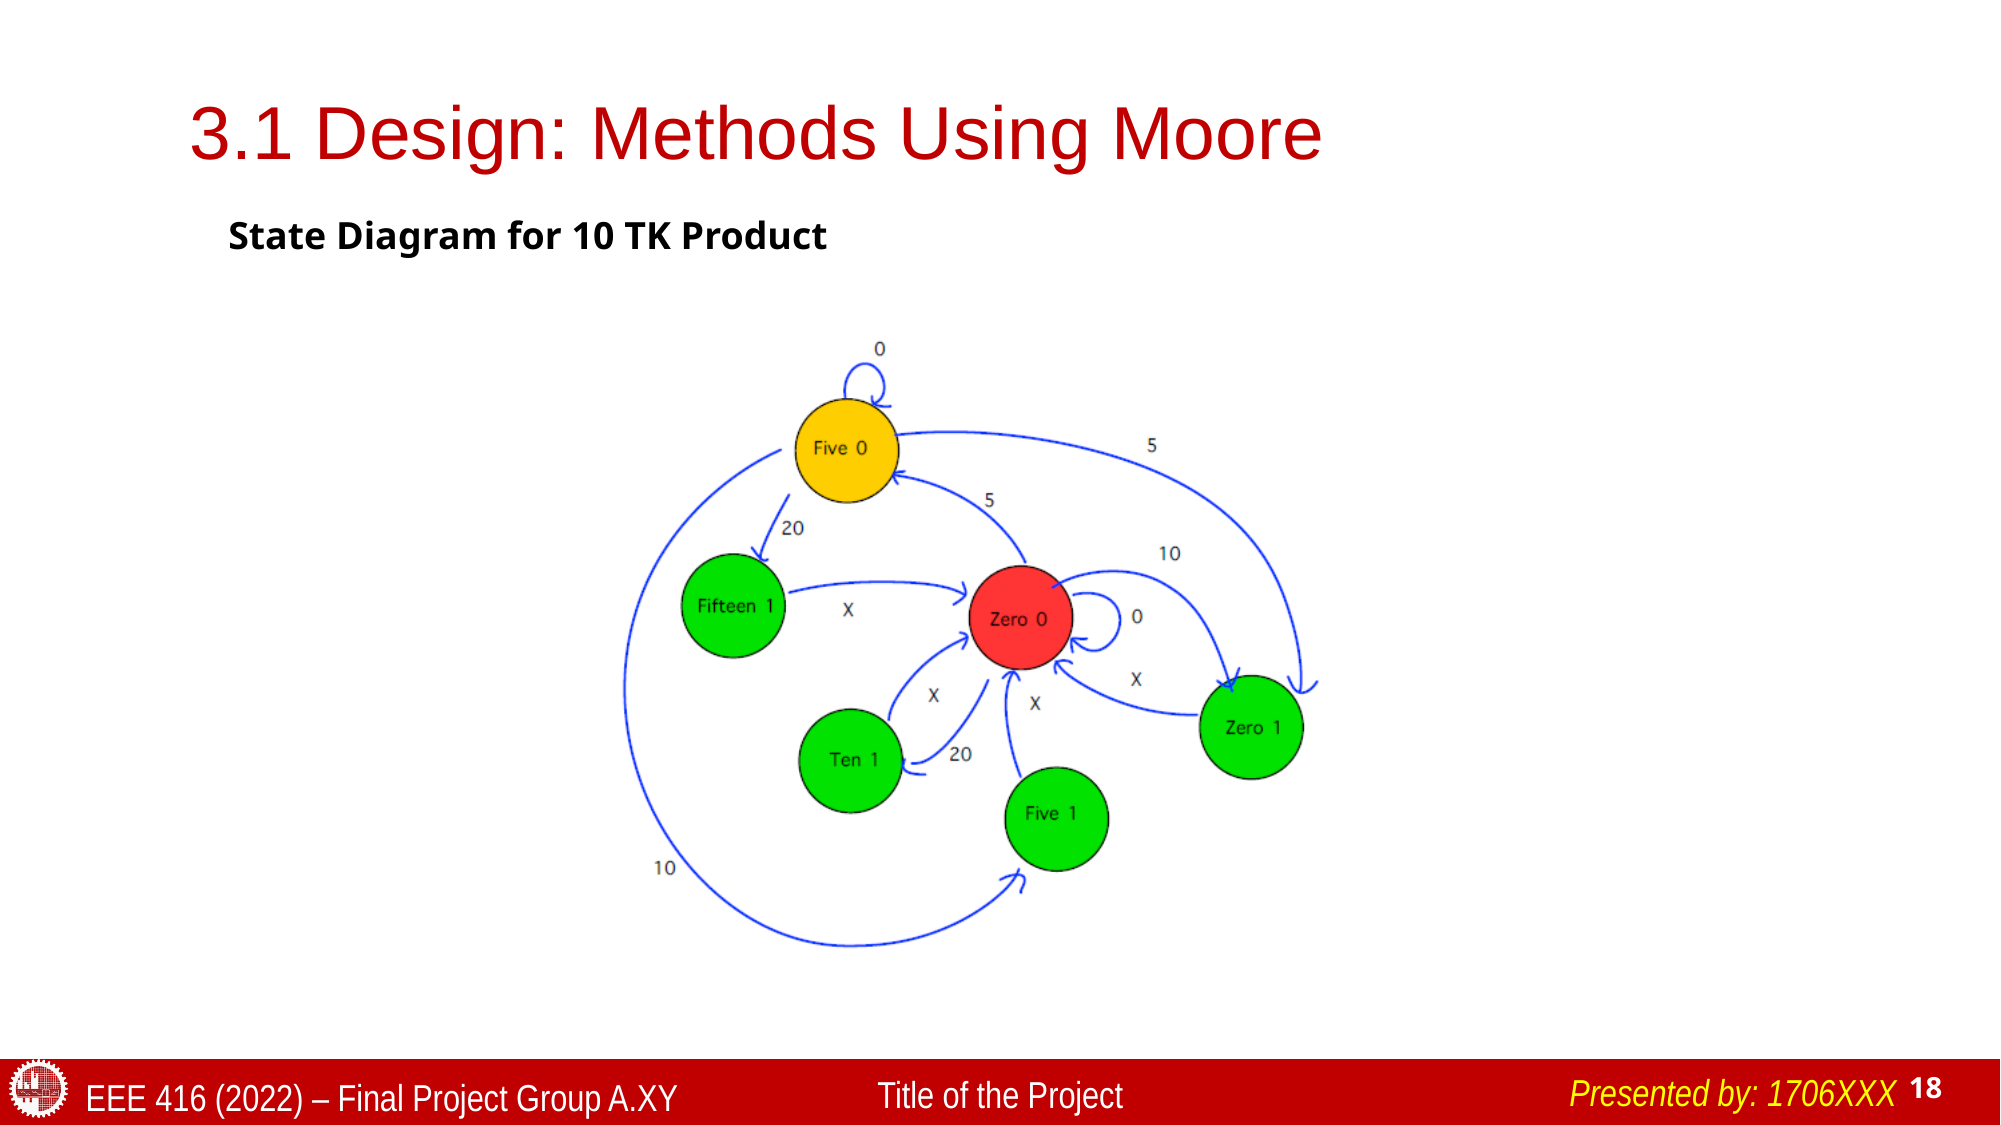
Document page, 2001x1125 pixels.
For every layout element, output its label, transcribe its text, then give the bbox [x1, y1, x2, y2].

text_box Presented by: 1706XXX [1554, 1061, 1912, 1122]
footer Title of the Project [862, 1063, 1872, 1125]
slide_number EEE 416 (2022) – Final Project Group A.XY [70, 1066, 862, 1125]
slide_number 18 [1912, 1066, 1958, 1118]
text_box State Diagram for 10 TK Product [213, 204, 863, 265]
picture [8, 1059, 71, 1118]
title 3.1 Design: Methods Using Moore [174, 75, 1825, 195]
picture [591, 290, 1339, 983]
